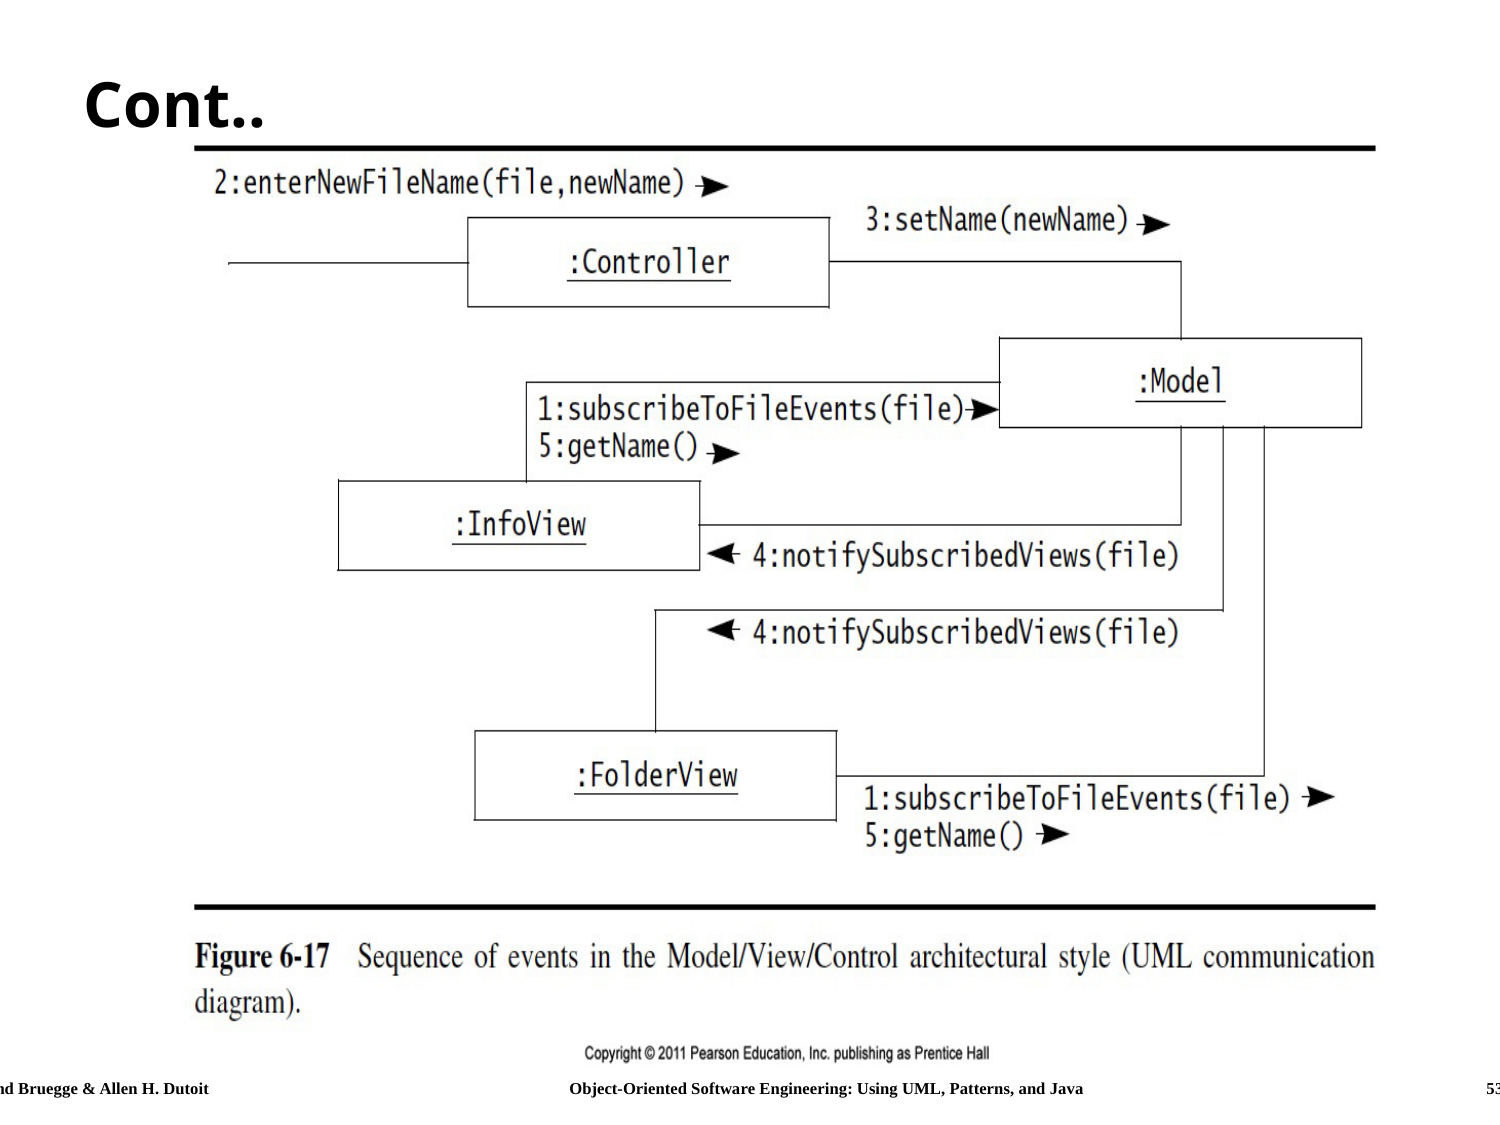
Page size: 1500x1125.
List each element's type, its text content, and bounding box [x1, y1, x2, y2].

title Cont.. [68, 36, 1407, 179]
picture [181, 132, 1392, 1072]
